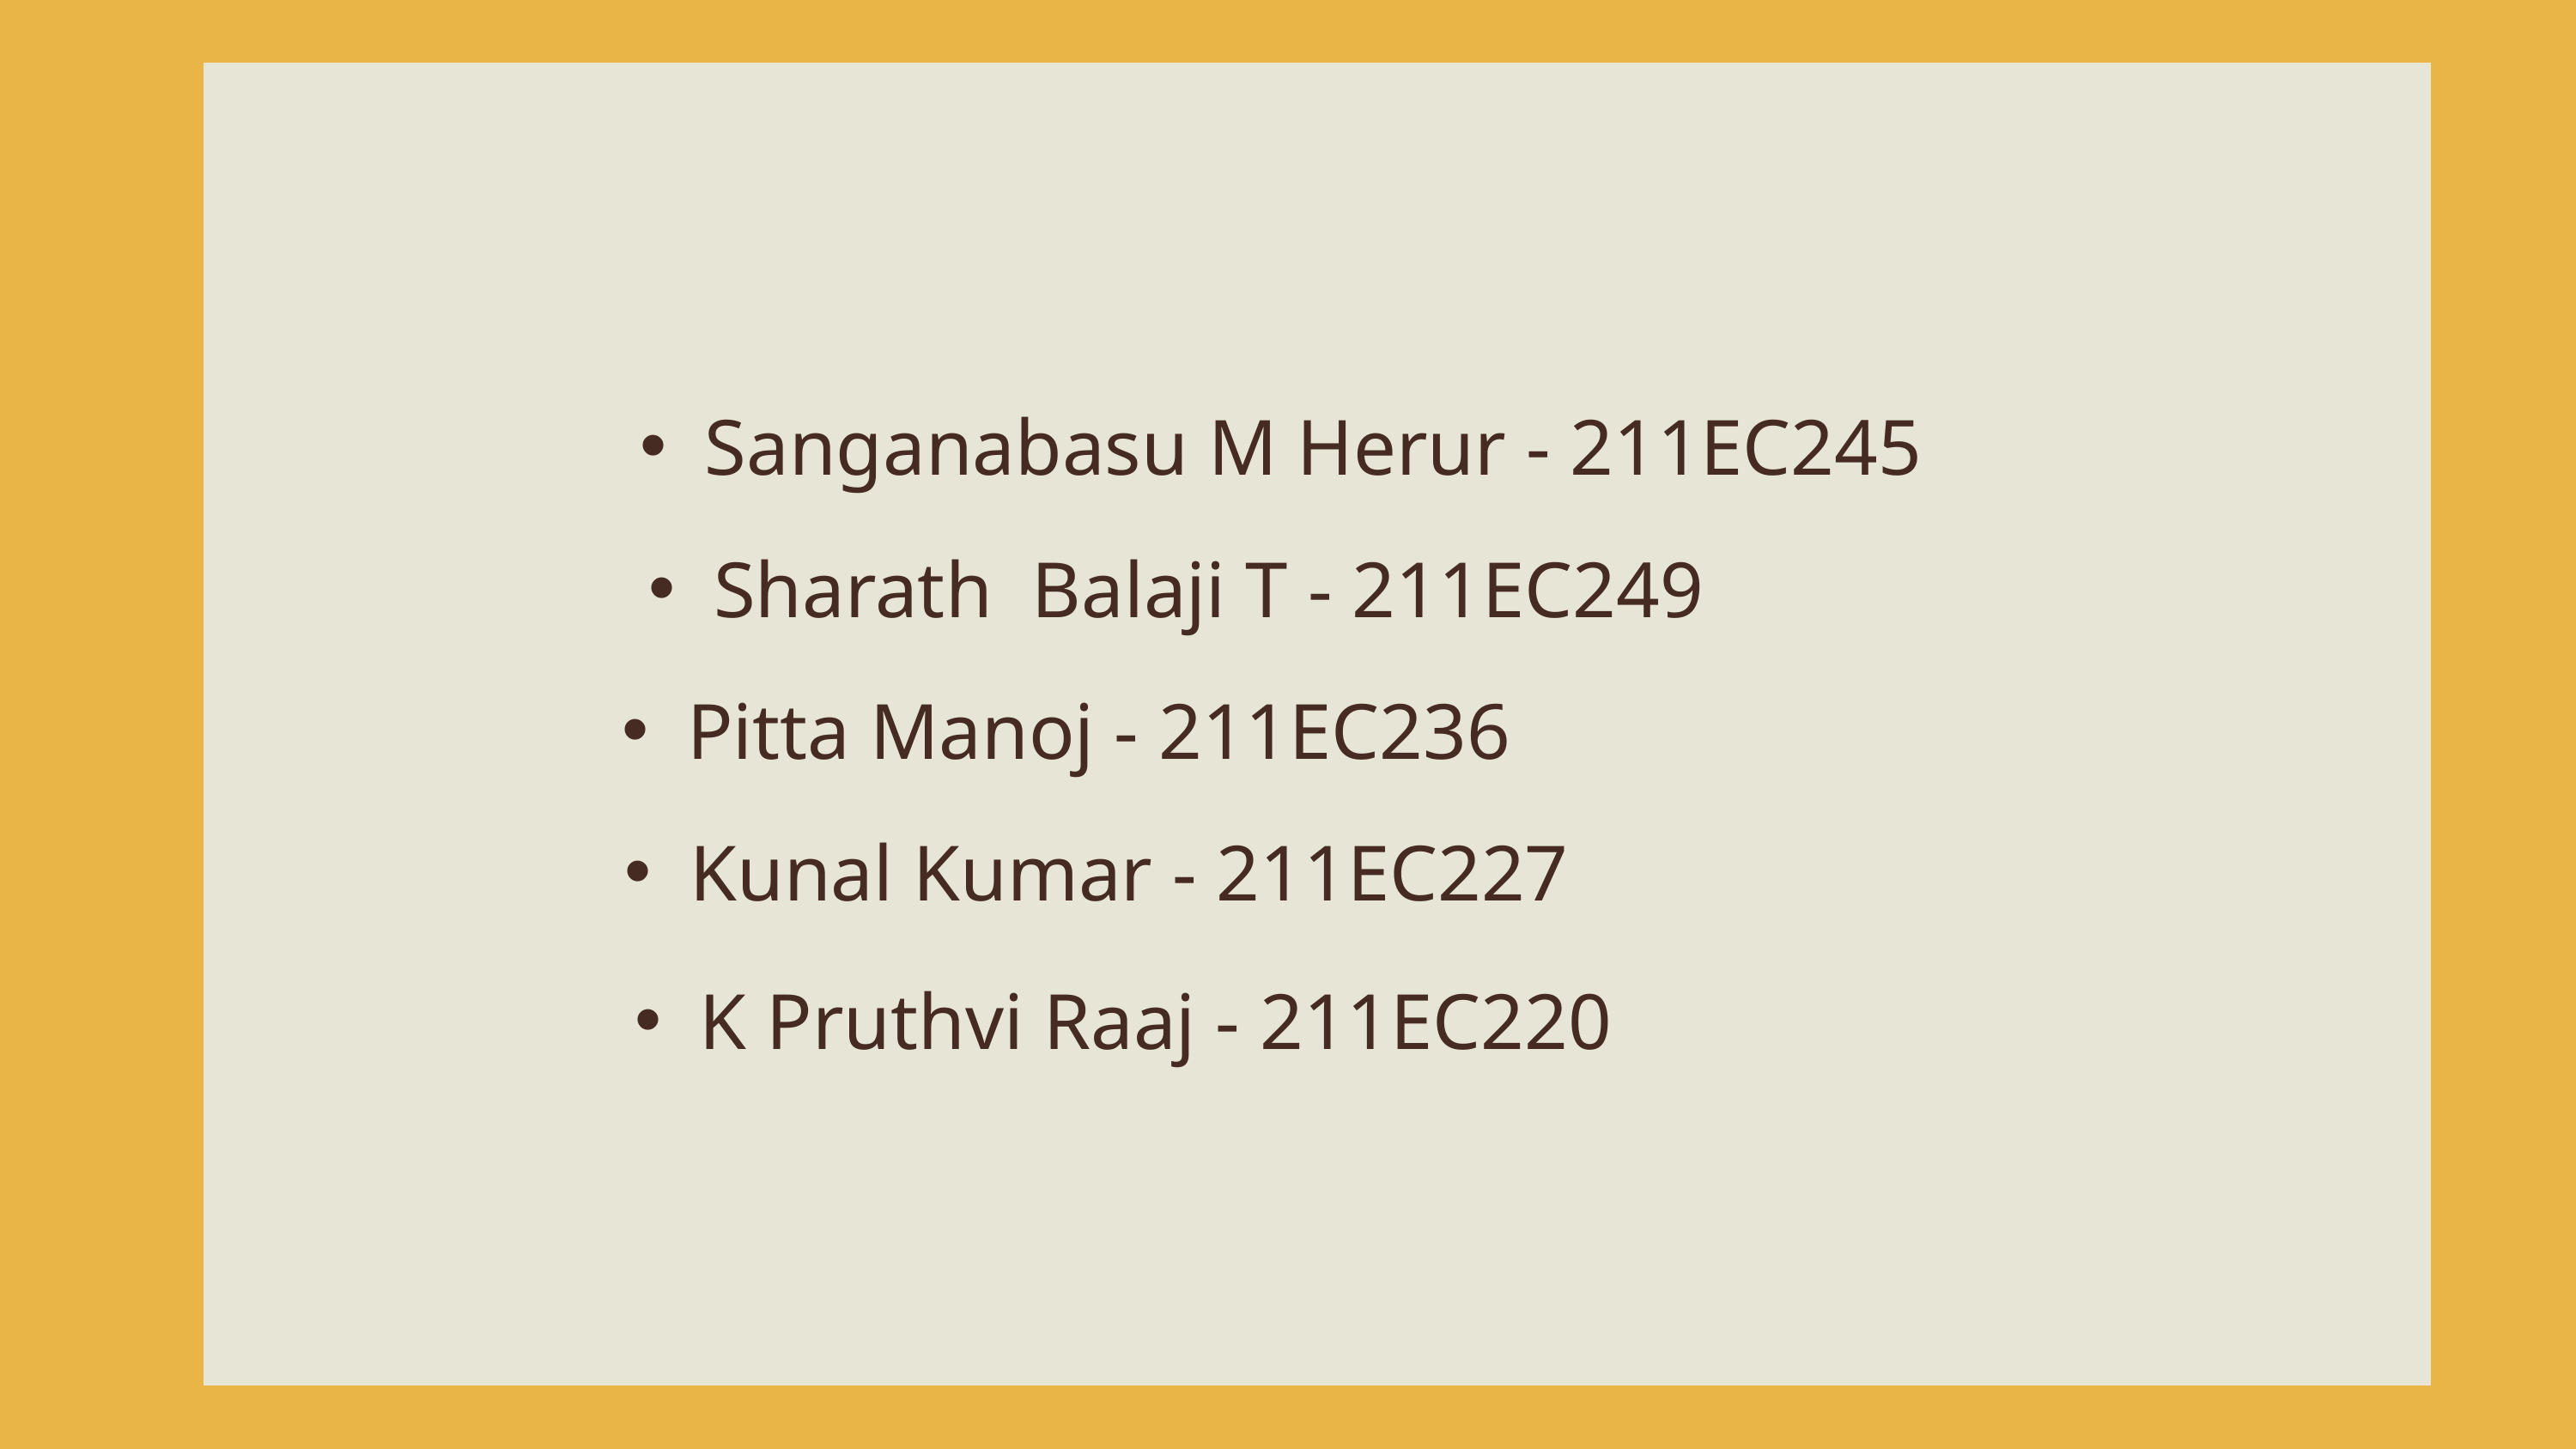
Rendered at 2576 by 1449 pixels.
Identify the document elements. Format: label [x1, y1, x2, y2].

text_box [203, 62, 2432, 1386]
